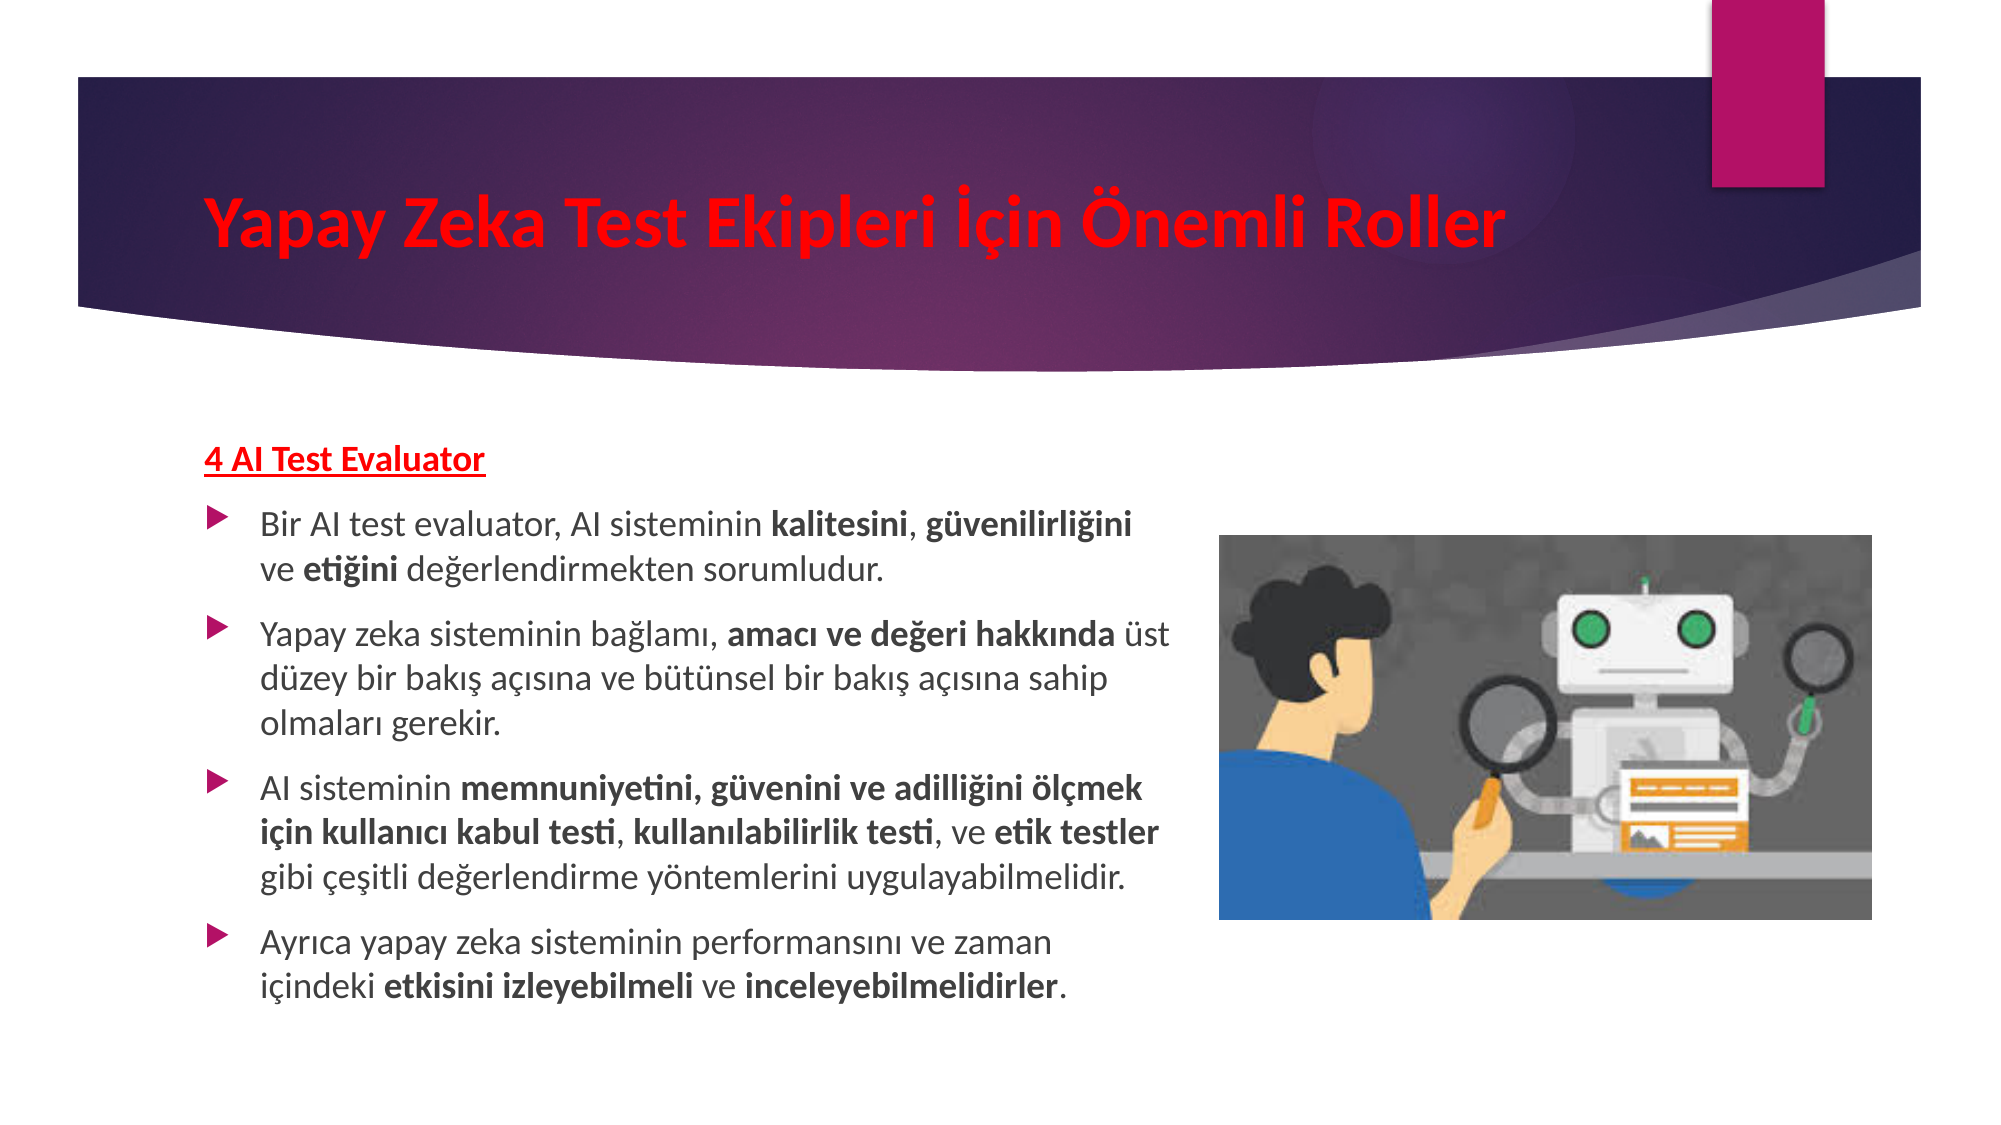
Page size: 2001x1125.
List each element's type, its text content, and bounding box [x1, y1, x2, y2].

title Yapay Zeka Test Ekipleri İçin Önemli Roller [189, 159, 1627, 276]
picture [1219, 535, 1873, 921]
list 4 AI Test Evaluator Bir AI test evaluator, AI sisteminin kalitesini, güvenilirliğini ve etiğini değerlendirmekten sorumludur. Yapay zeka sisteminin bağlamı, amacı ve değeri hakkında üst düzey bir bakış açısına ve bütünsel bir bakış açısına sahip olmaları gerekir. AI sisteminin memnuniyetini, güvenini ve adilliğini ölçmek için kullanıcı kabul testi, kullanılabilirlik testi, ve etik testler gibi çeşitli değerlendirme yöntemlerini uygulayabilmelidir. Ayrıca yapay zeka sisteminin performansını ve zaman içindeki etkisini izleyebilmeli ve inceleyebilmelidirler. [189, 427, 1187, 1029]
